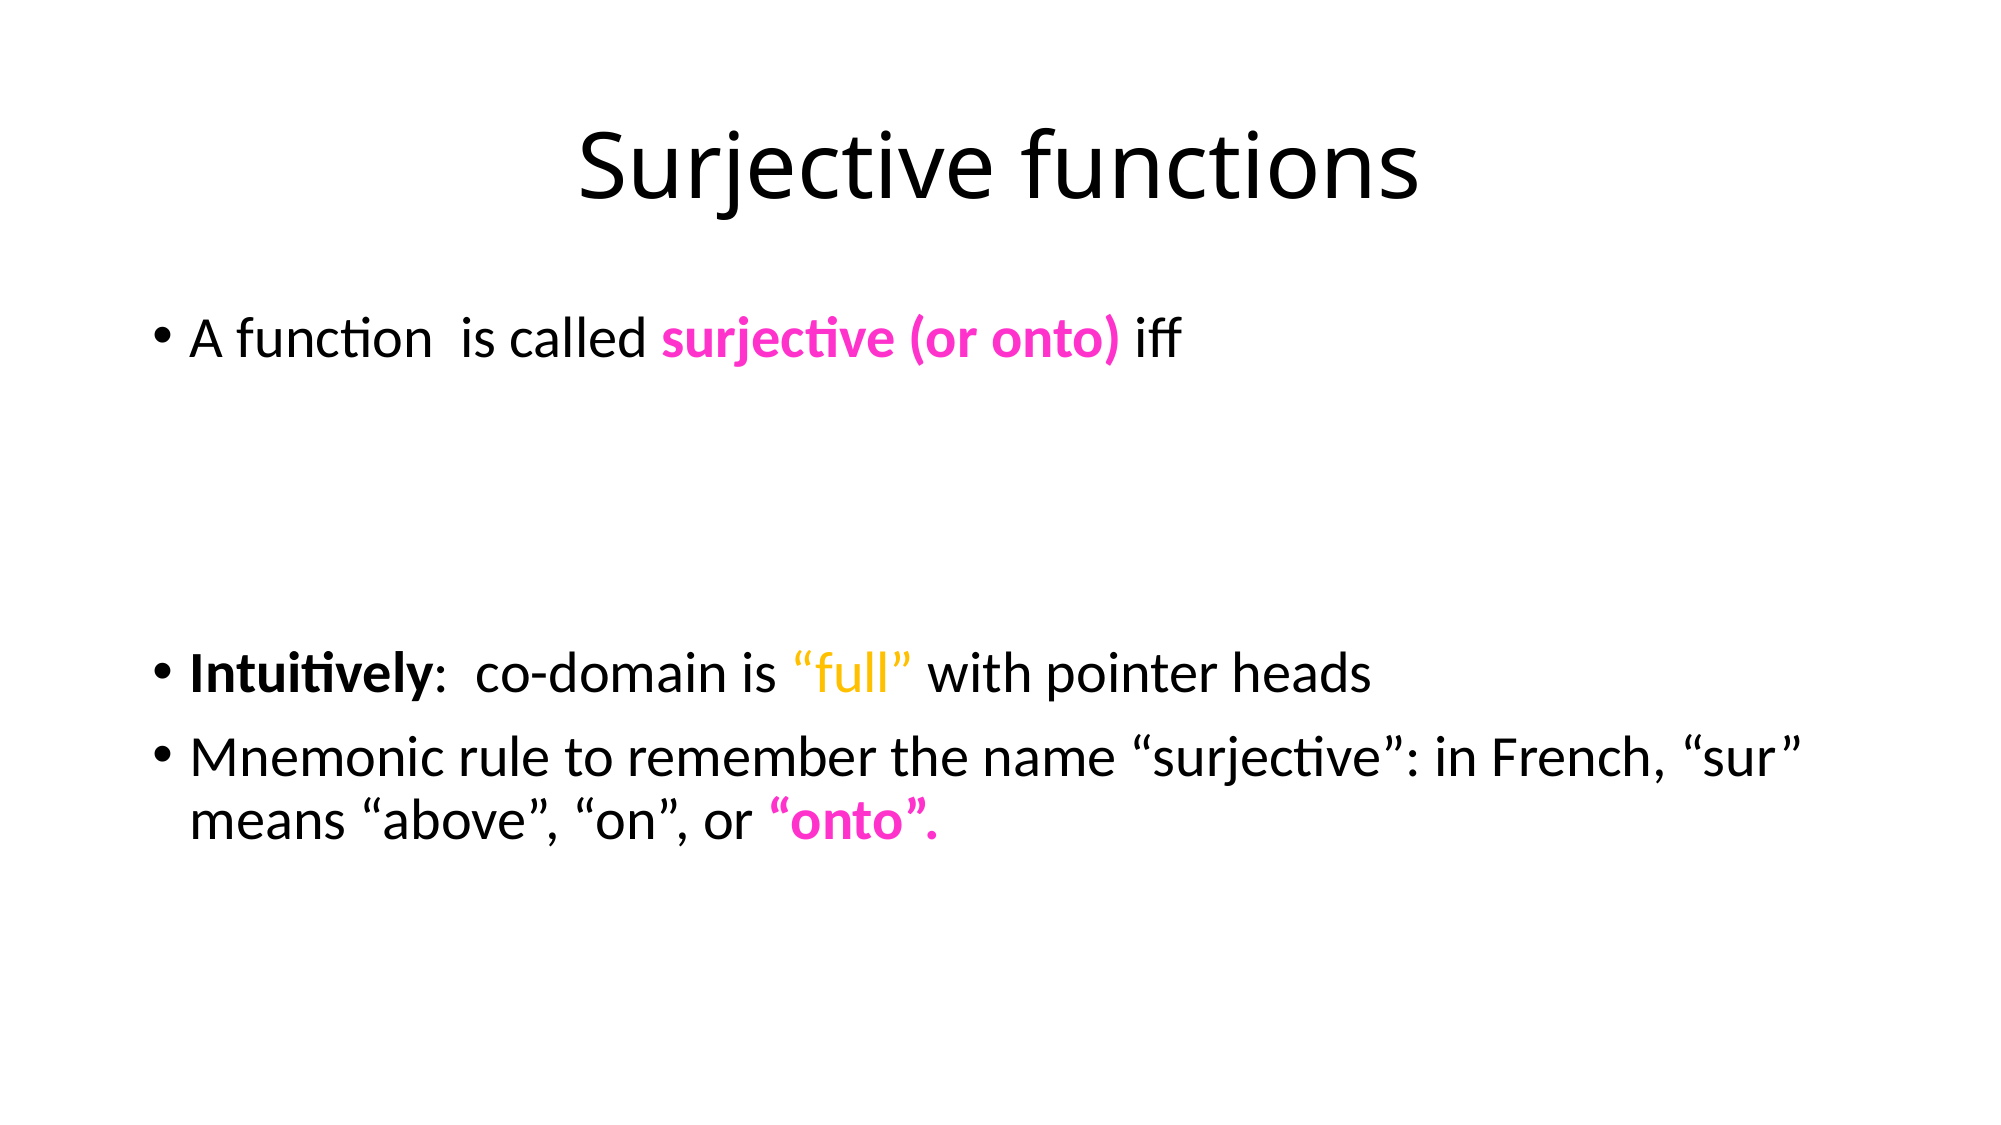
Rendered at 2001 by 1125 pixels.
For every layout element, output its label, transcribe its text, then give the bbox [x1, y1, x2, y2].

title Surjective functions [137, 59, 1863, 278]
